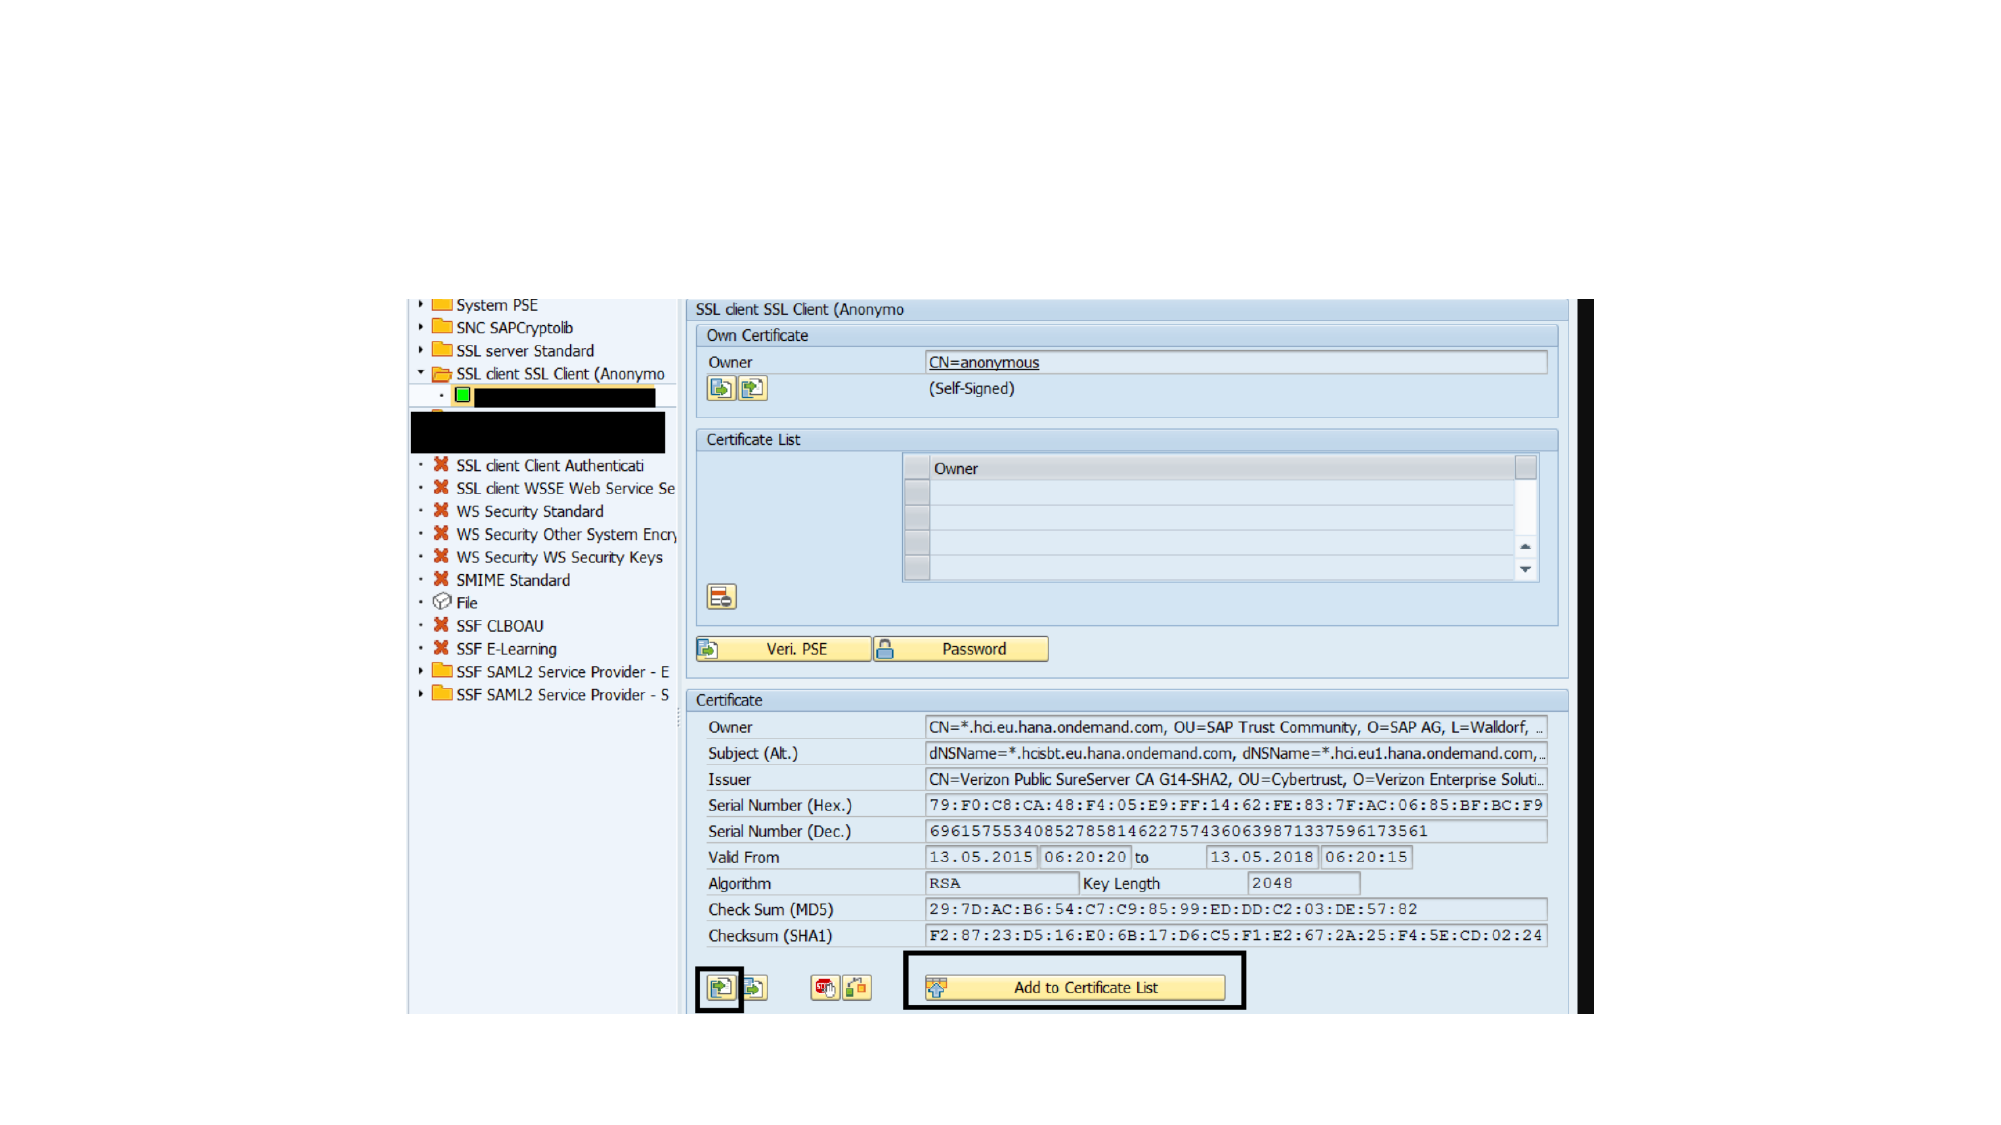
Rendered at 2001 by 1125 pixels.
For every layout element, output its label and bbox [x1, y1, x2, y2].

list [406, 299, 1594, 1014]
